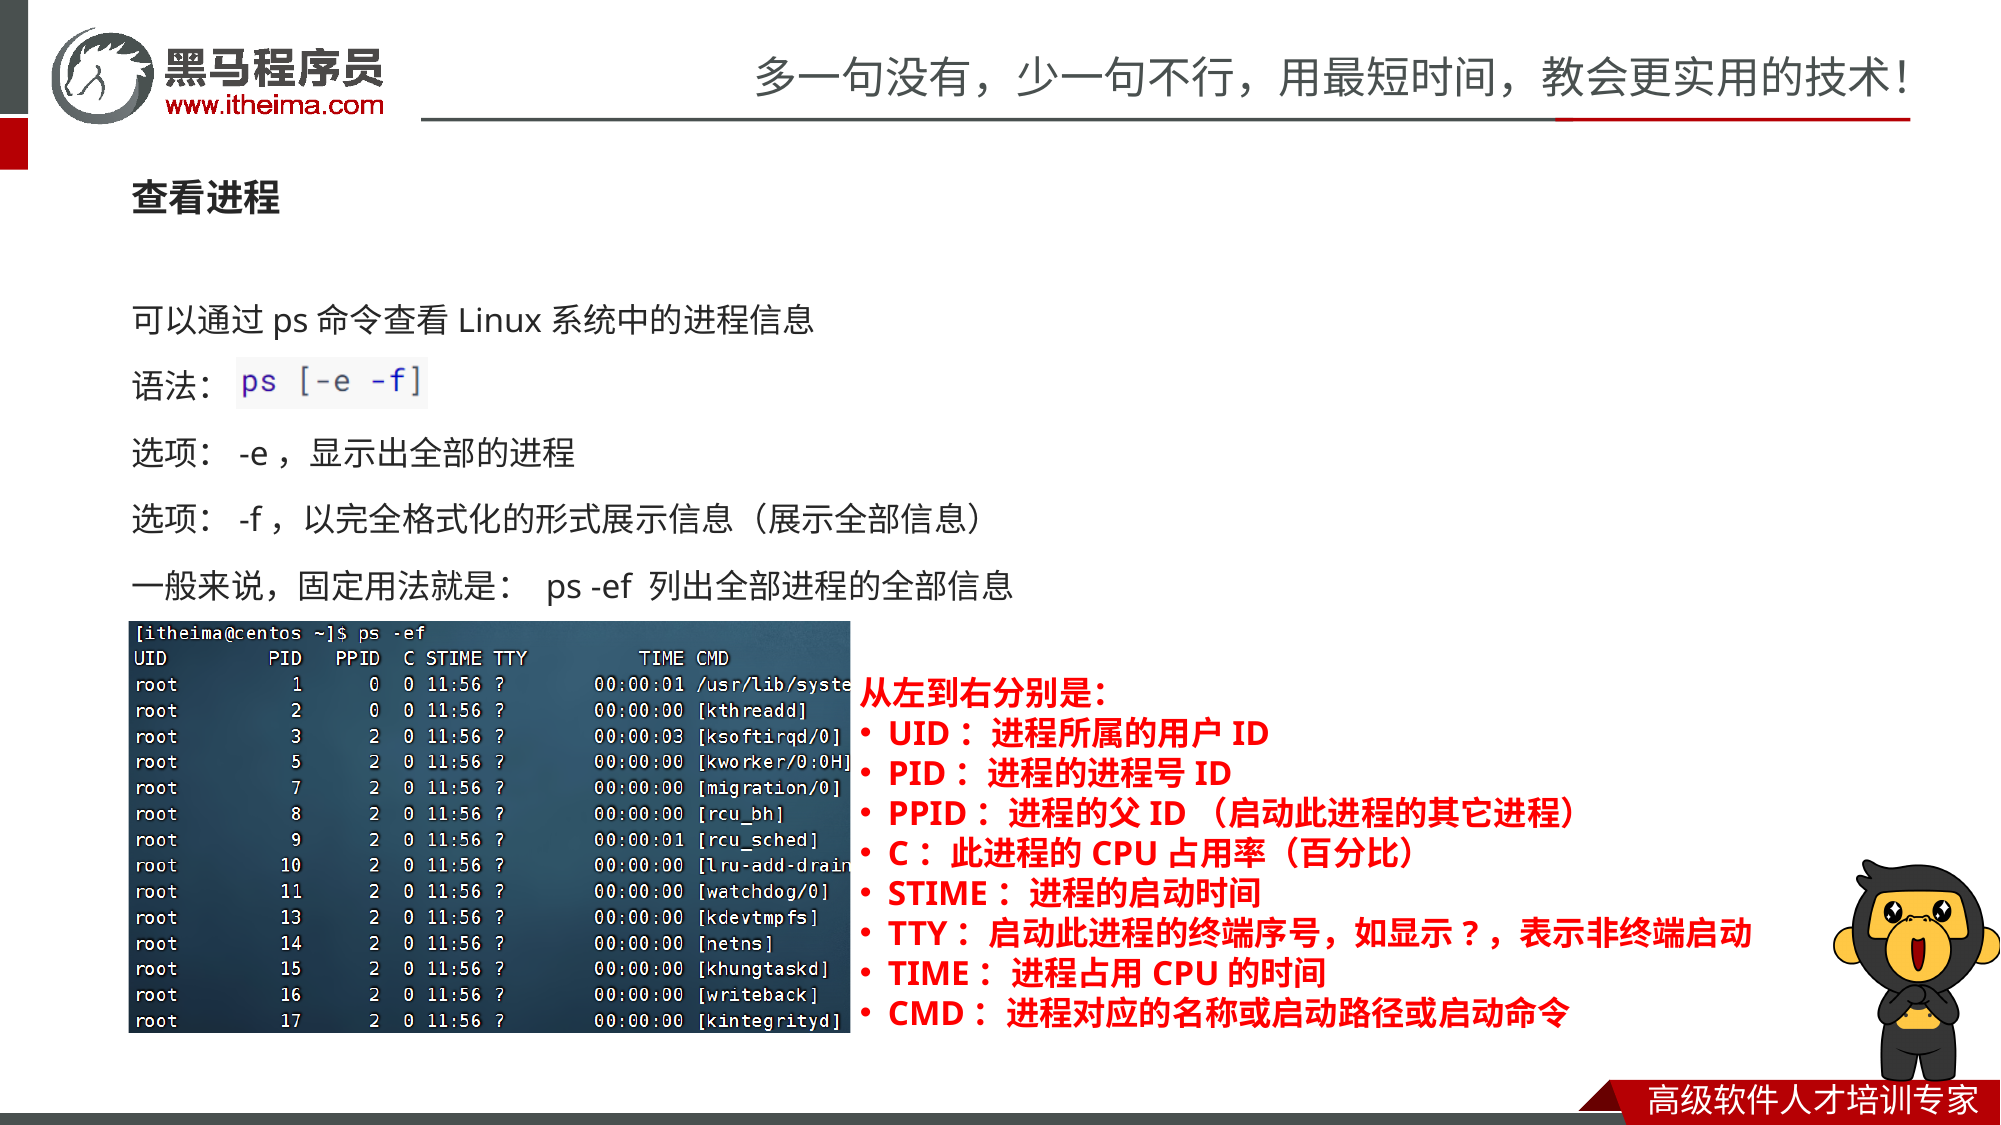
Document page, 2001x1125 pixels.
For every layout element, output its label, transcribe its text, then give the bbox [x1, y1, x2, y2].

picture [128, 620, 851, 1033]
picture [236, 356, 428, 409]
picture [1800, 849, 2000, 1086]
list 查看进程 [116, 154, 1872, 239]
picture [50, 26, 384, 125]
text_box 从左到右分别是： UID：进程所属的用户ID PID：进程的进程号ID PPID：进程的父ID（启动此进程的其它进程） C：此进程的CPU占用率（百分比） STIME：进程的启动时间 TTY：启动此进程的终端序号，如显示?，表示非终端启动 TIME：进程占用CPU的时间 CMD：进程对应的名称或启动路径或启动命令 [850, 665, 1768, 1040]
list 可以通过ps命令查看Linux系统中的进程信息 语法： 选项：-e，显示出全部的进程 选项：-f，以完全格式化的形式展示信息（展示全部信息） 一般来说，固定用法就是： ps -ef 列出全部进程的全部信息 [116, 271, 1872, 964]
